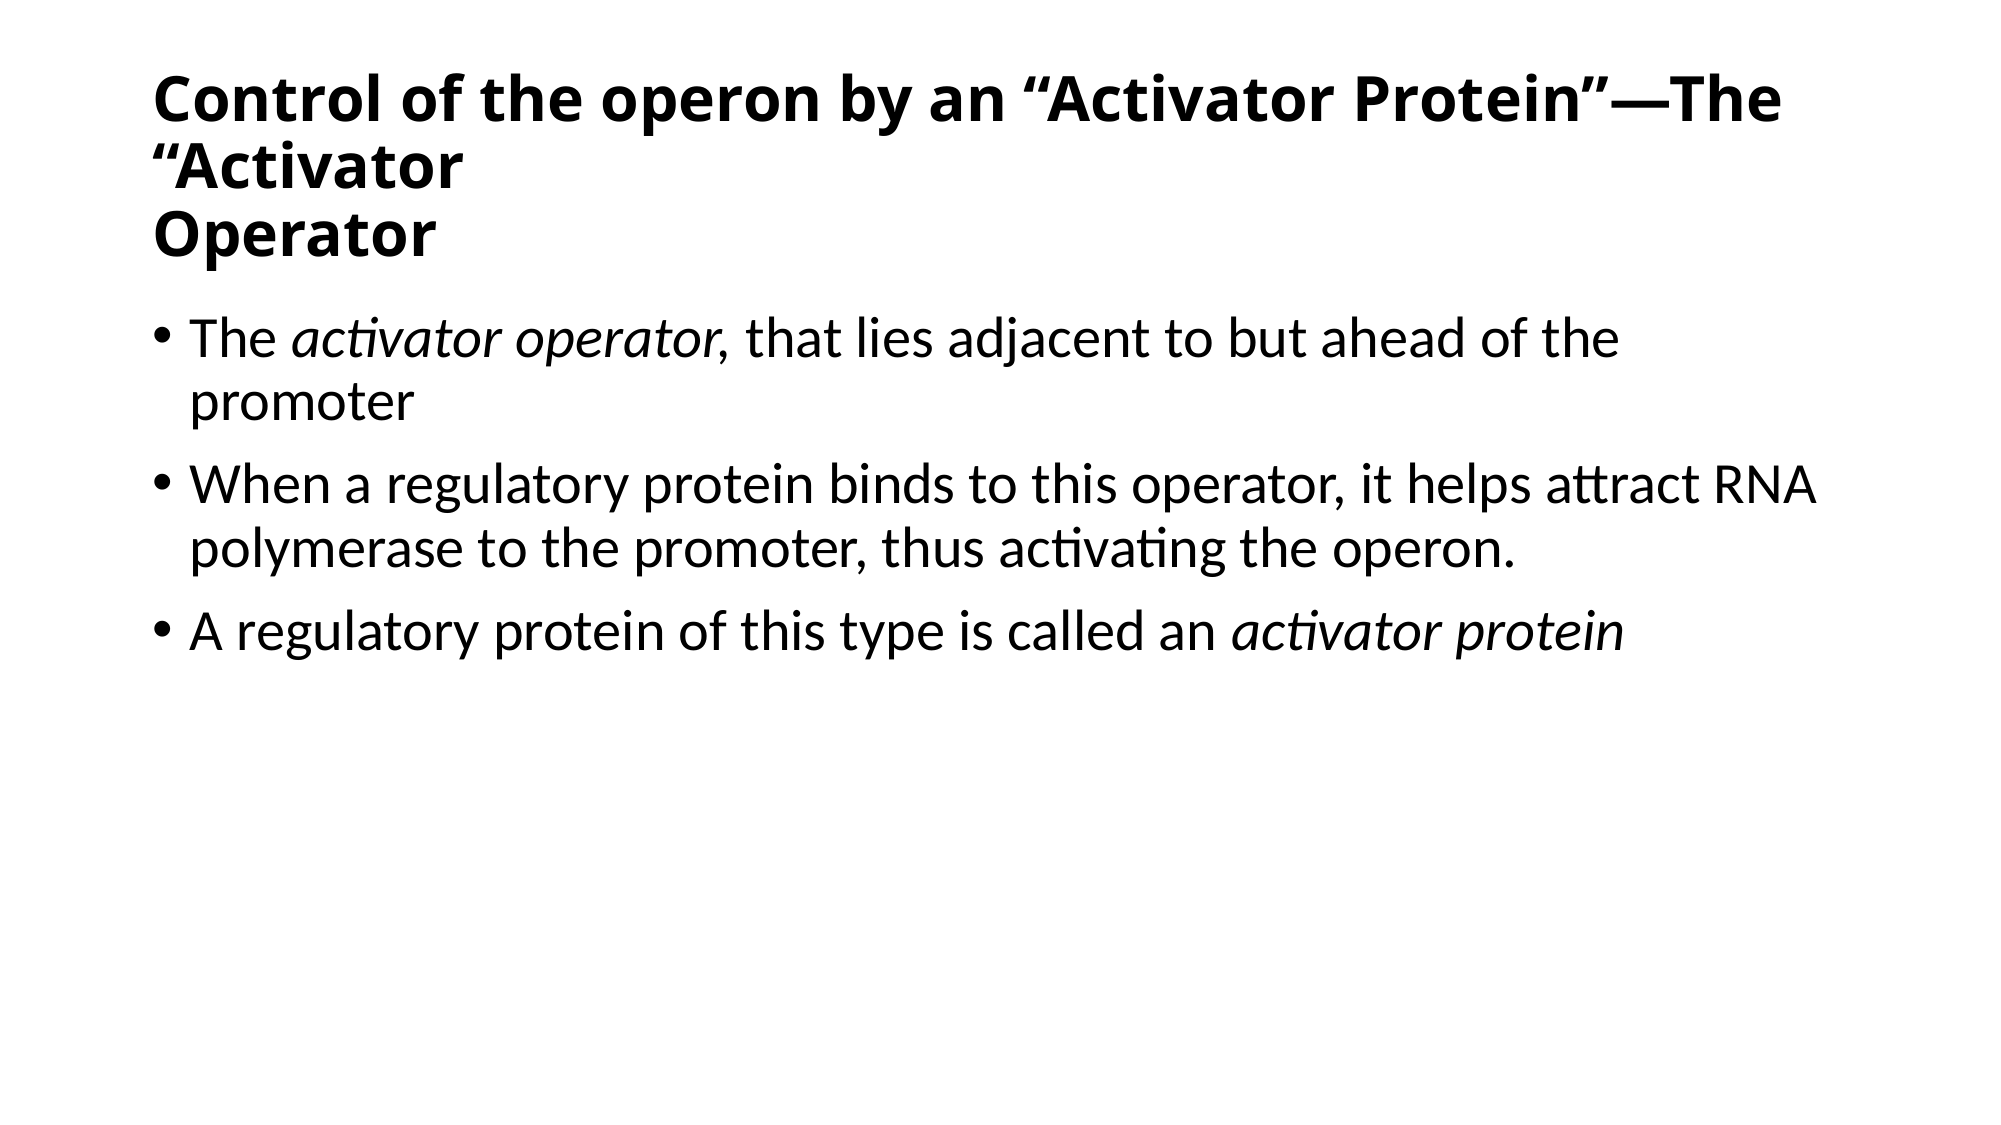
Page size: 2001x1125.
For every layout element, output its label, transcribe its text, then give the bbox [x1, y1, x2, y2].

title Control of the operon by an “Activator Protein”—The “Activator Operator [137, 59, 1863, 278]
list The activator operator, that lies adjacent to but ahead of the promoter When a regulatory protein binds to this operator, it helps attract RNA polymerase to the promoter, thus activating the operon. A regulatory protein of this type is called an activator protein [137, 299, 1863, 1014]
